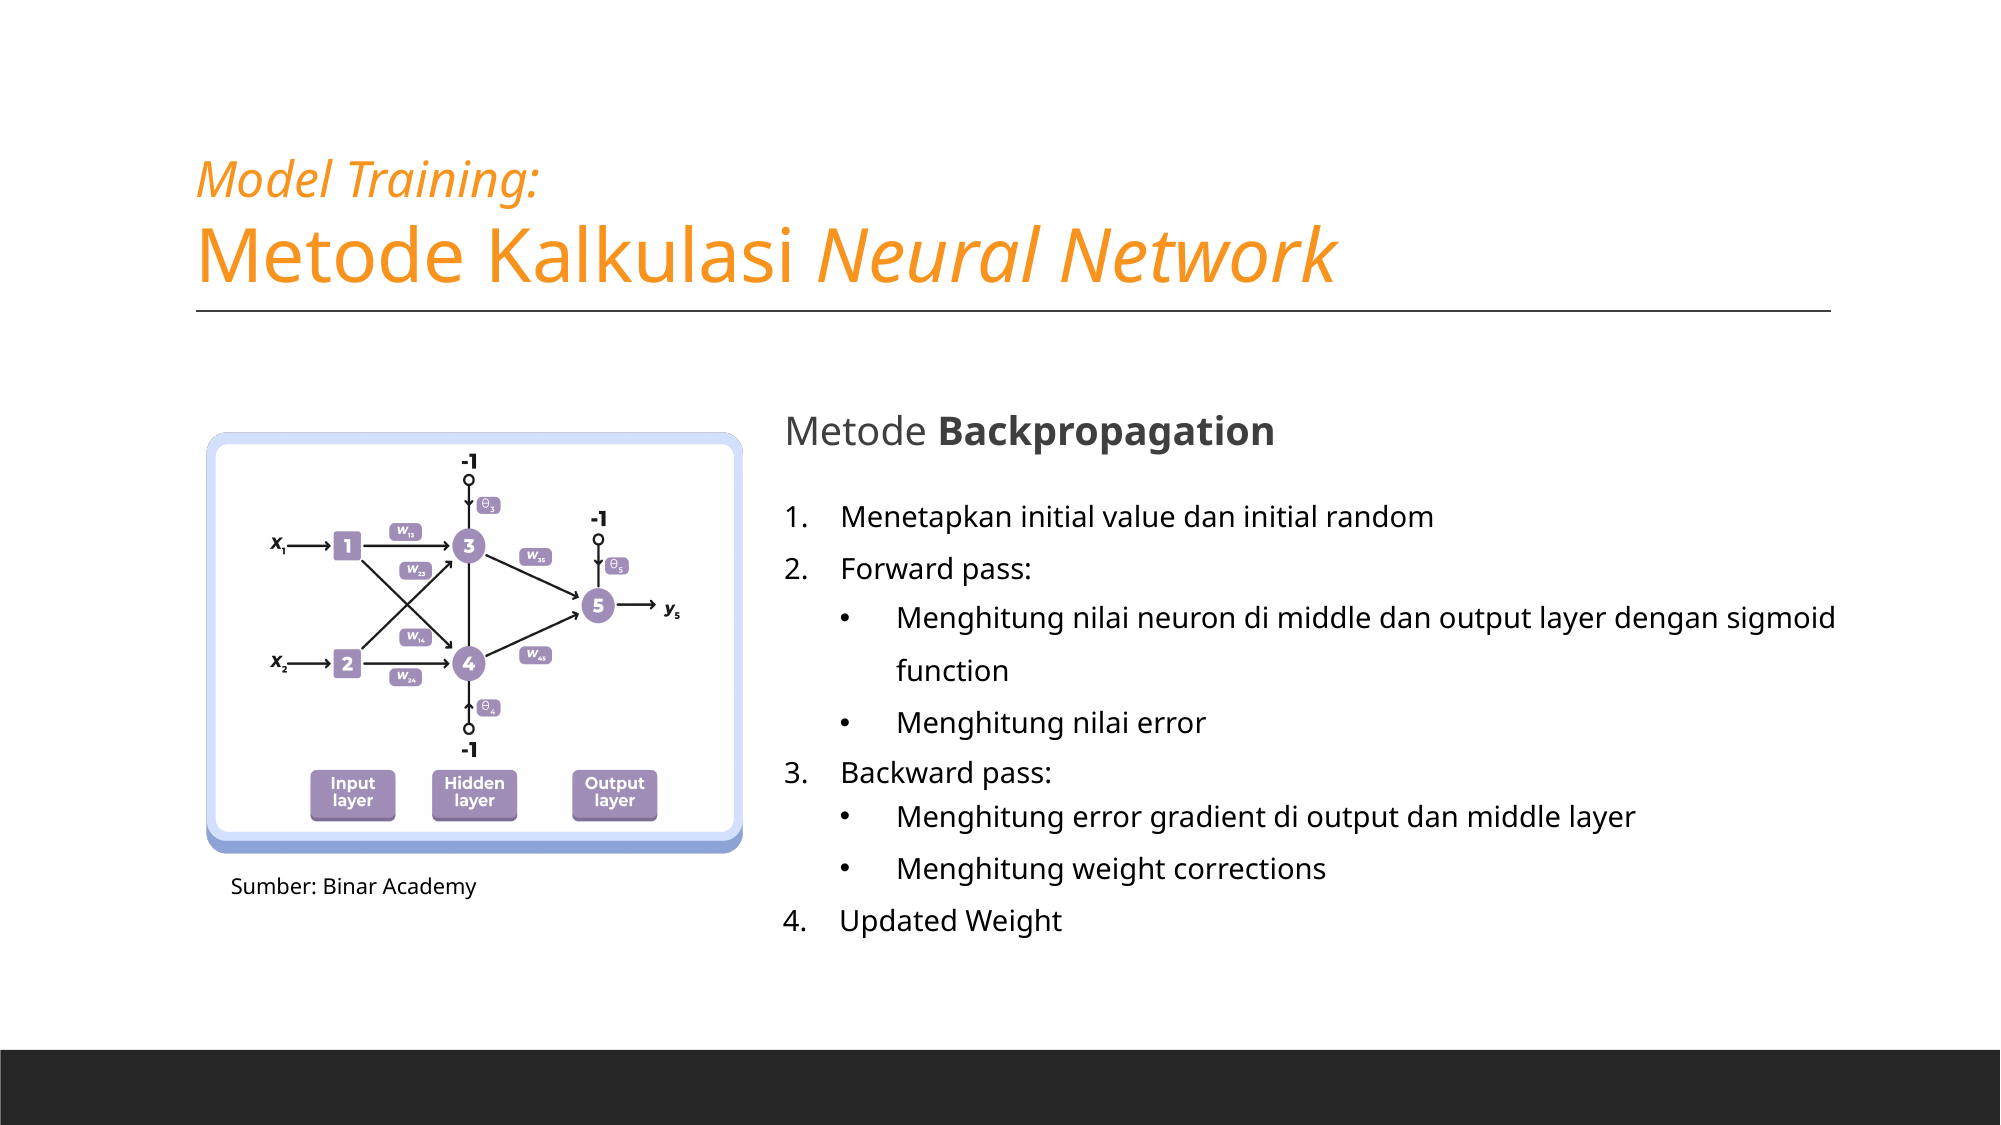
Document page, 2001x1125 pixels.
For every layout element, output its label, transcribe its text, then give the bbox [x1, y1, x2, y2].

text_box Sumber: Binar Academy [180, 865, 528, 907]
text_box Backward pass: [769, 729, 1770, 797]
text_box Metode Backpropagation [769, 378, 1313, 462]
title Model Training: Metode Kalkulasi Neural Network [180, 67, 1830, 306]
text_box Menetapkan initial value dan initial random Forward pass: [769, 473, 1770, 593]
text_box Updated Weight [768, 877, 1769, 945]
picture [196, 416, 753, 866]
text_box Menghitung nilai neuron di middle dan output layer dengan sigmoid function Menghitung nilai error [825, 574, 1863, 747]
text_box Menghitung error gradient di output dan middle layer Menghitung weight corrections [825, 772, 1897, 893]
